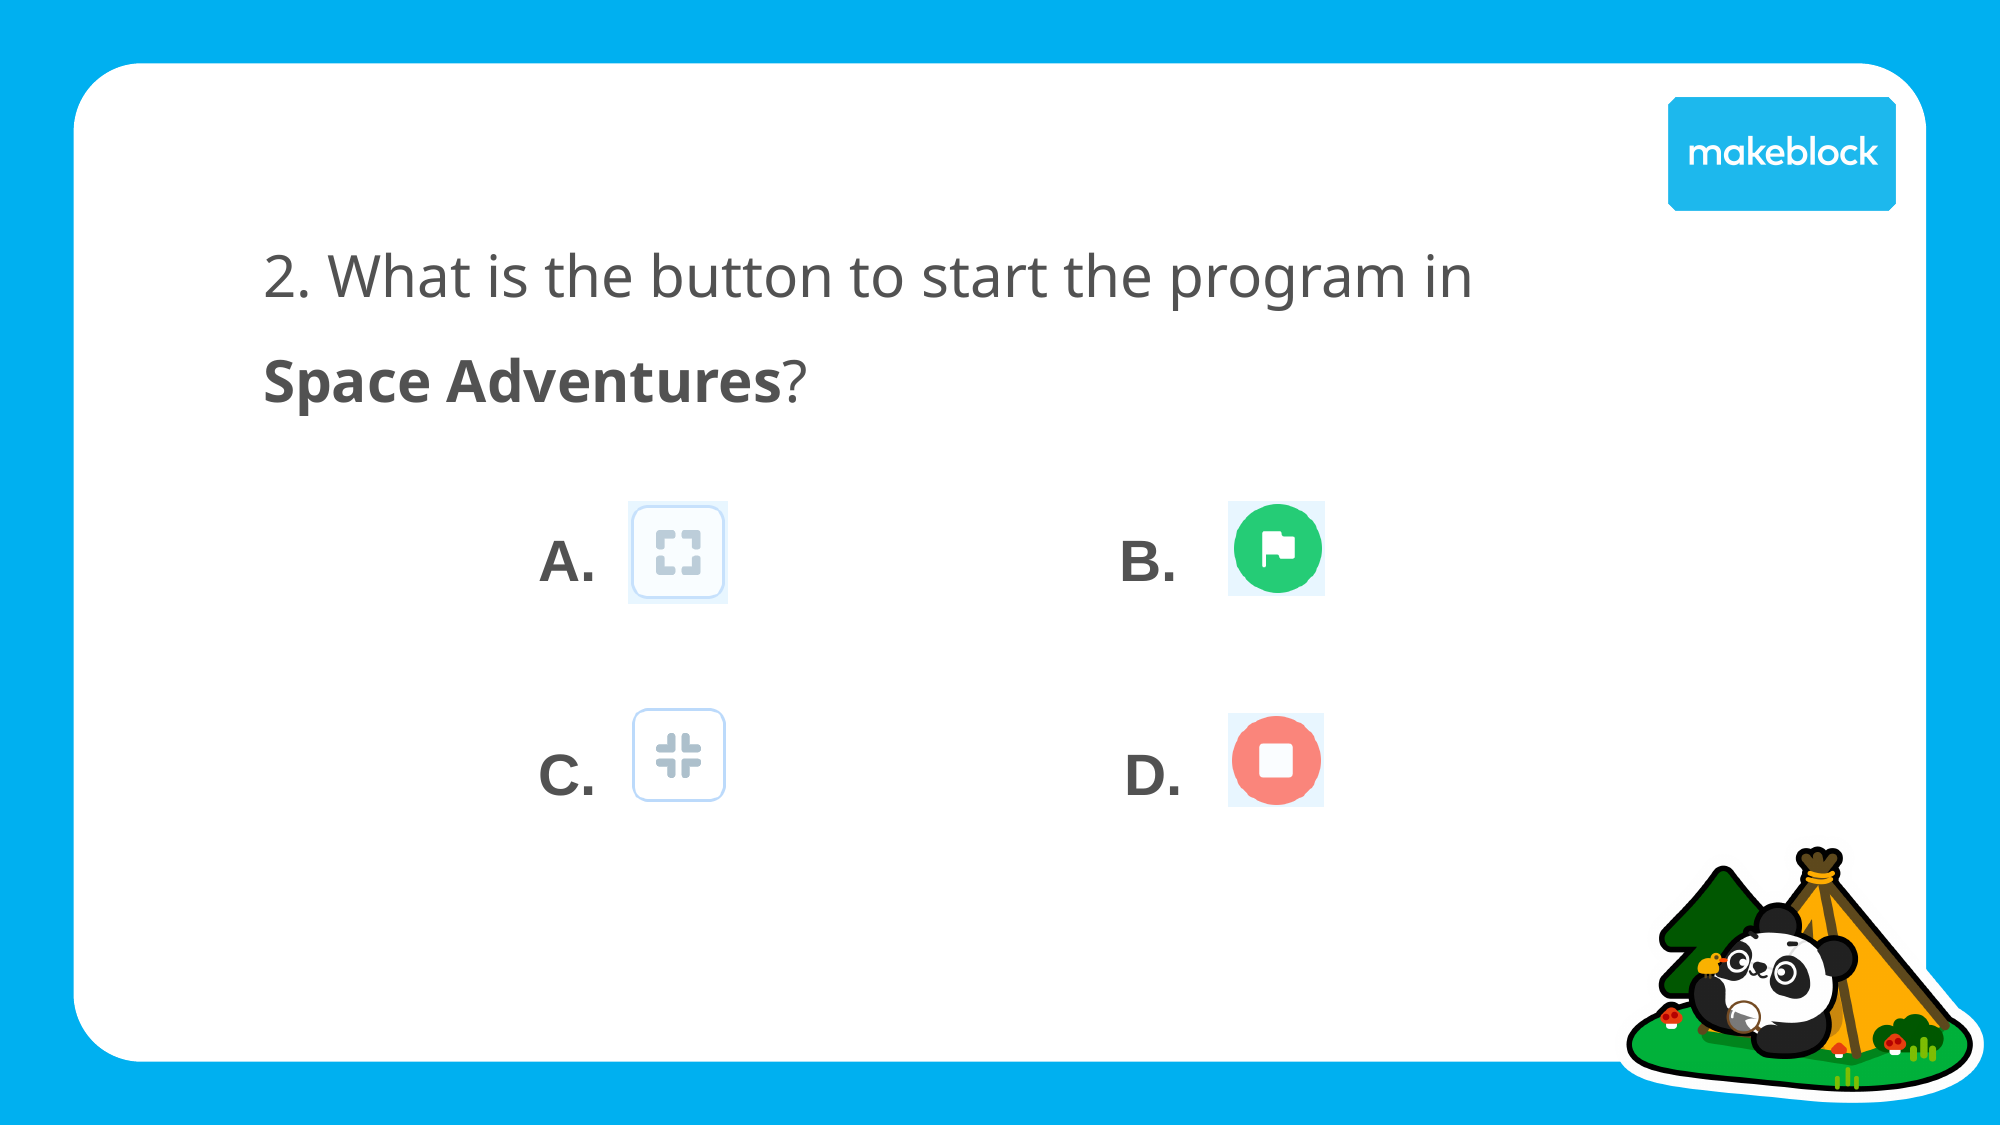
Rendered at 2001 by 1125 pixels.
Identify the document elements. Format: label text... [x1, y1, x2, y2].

text_box 2. What is the button to start the program in Space Adventures? [248, 196, 1537, 422]
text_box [522, 486, 1395, 810]
picture [1228, 501, 1326, 596]
picture [1668, 96, 1896, 211]
picture [626, 703, 730, 807]
picture [1615, 835, 1983, 1102]
picture [628, 501, 728, 604]
picture [1228, 713, 1324, 807]
